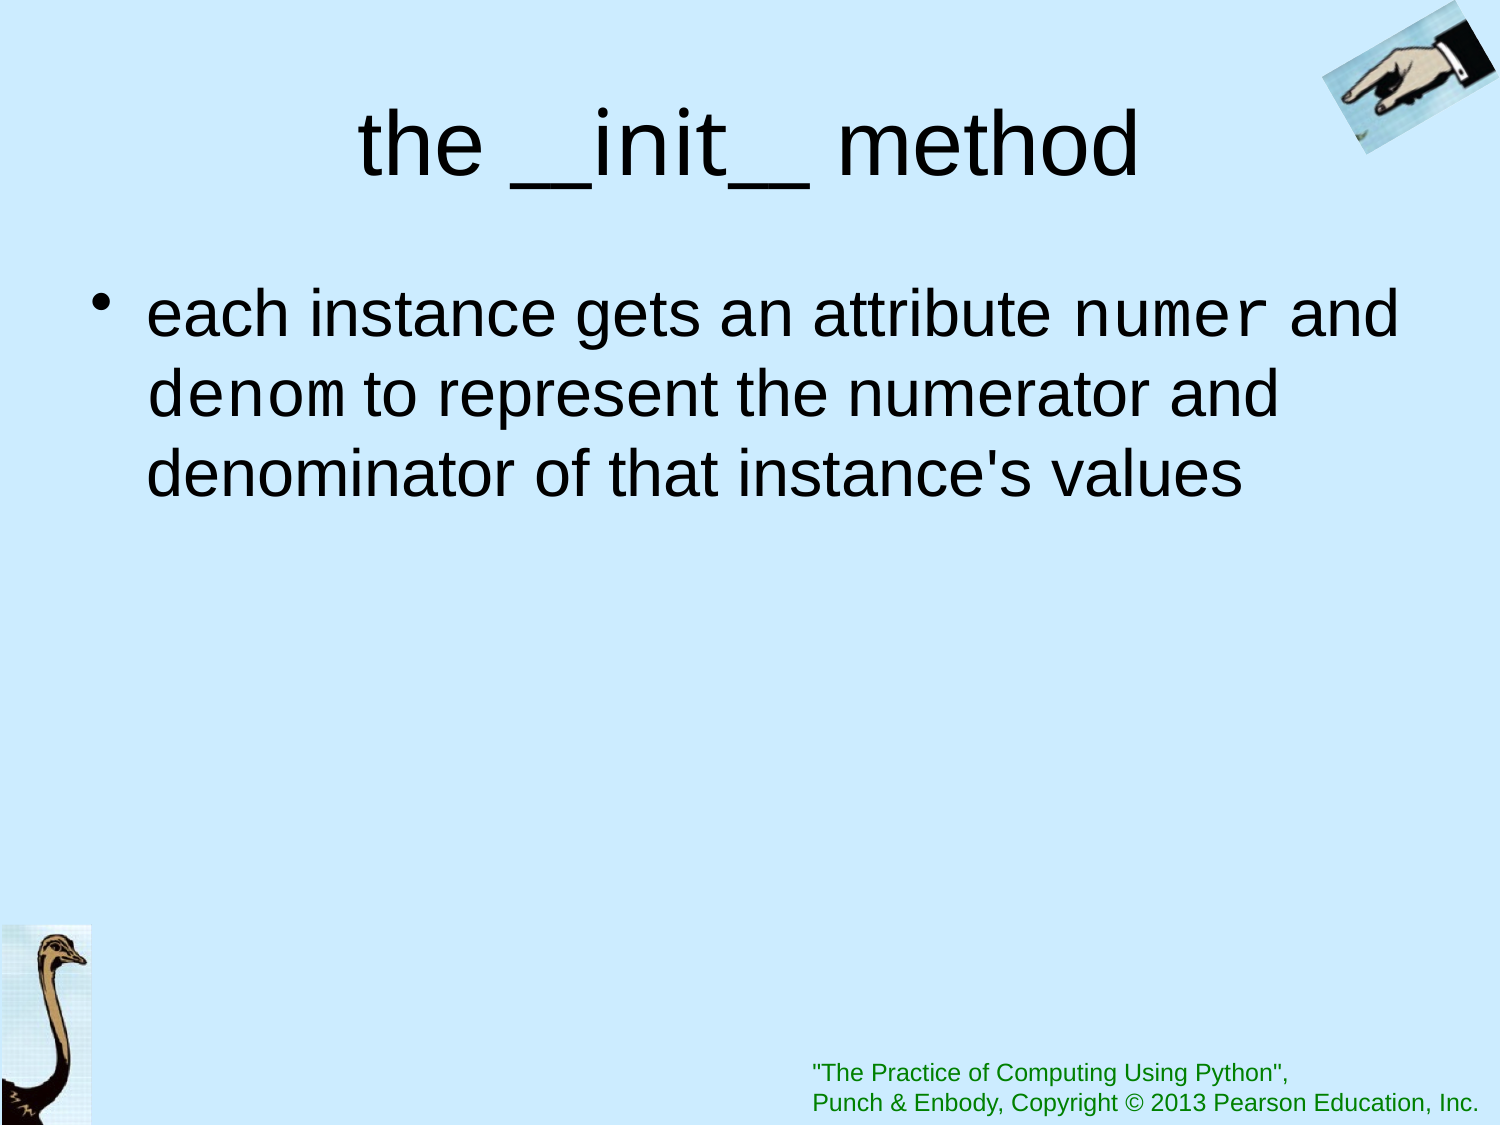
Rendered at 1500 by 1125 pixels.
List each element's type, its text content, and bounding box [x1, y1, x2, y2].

list each instance gets an attribute numer and denom to represent the numerator and denominator of that instance's values [75, 262, 1425, 1005]
picture [2, 924, 92, 1125]
title the __init__ method [75, 45, 1425, 233]
picture [1378, 0, 1499, 120]
